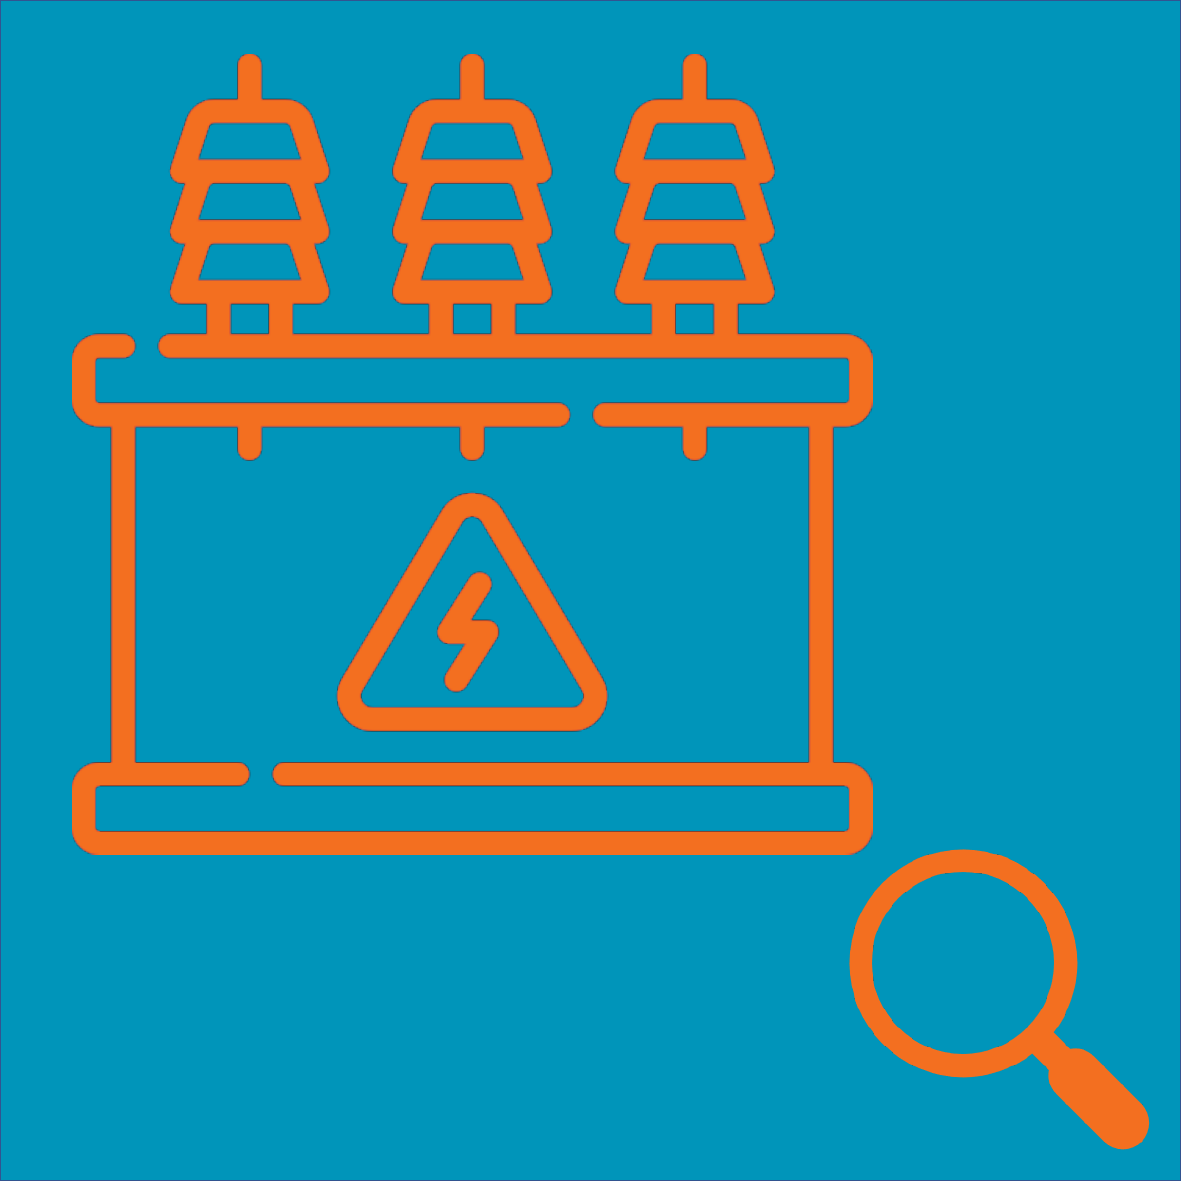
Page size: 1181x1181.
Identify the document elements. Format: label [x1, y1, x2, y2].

picture [73, 55, 872, 854]
picture [850, 850, 1148, 1149]
text_box [0, 0, 1181, 1181]
picture [337, 493, 607, 731]
